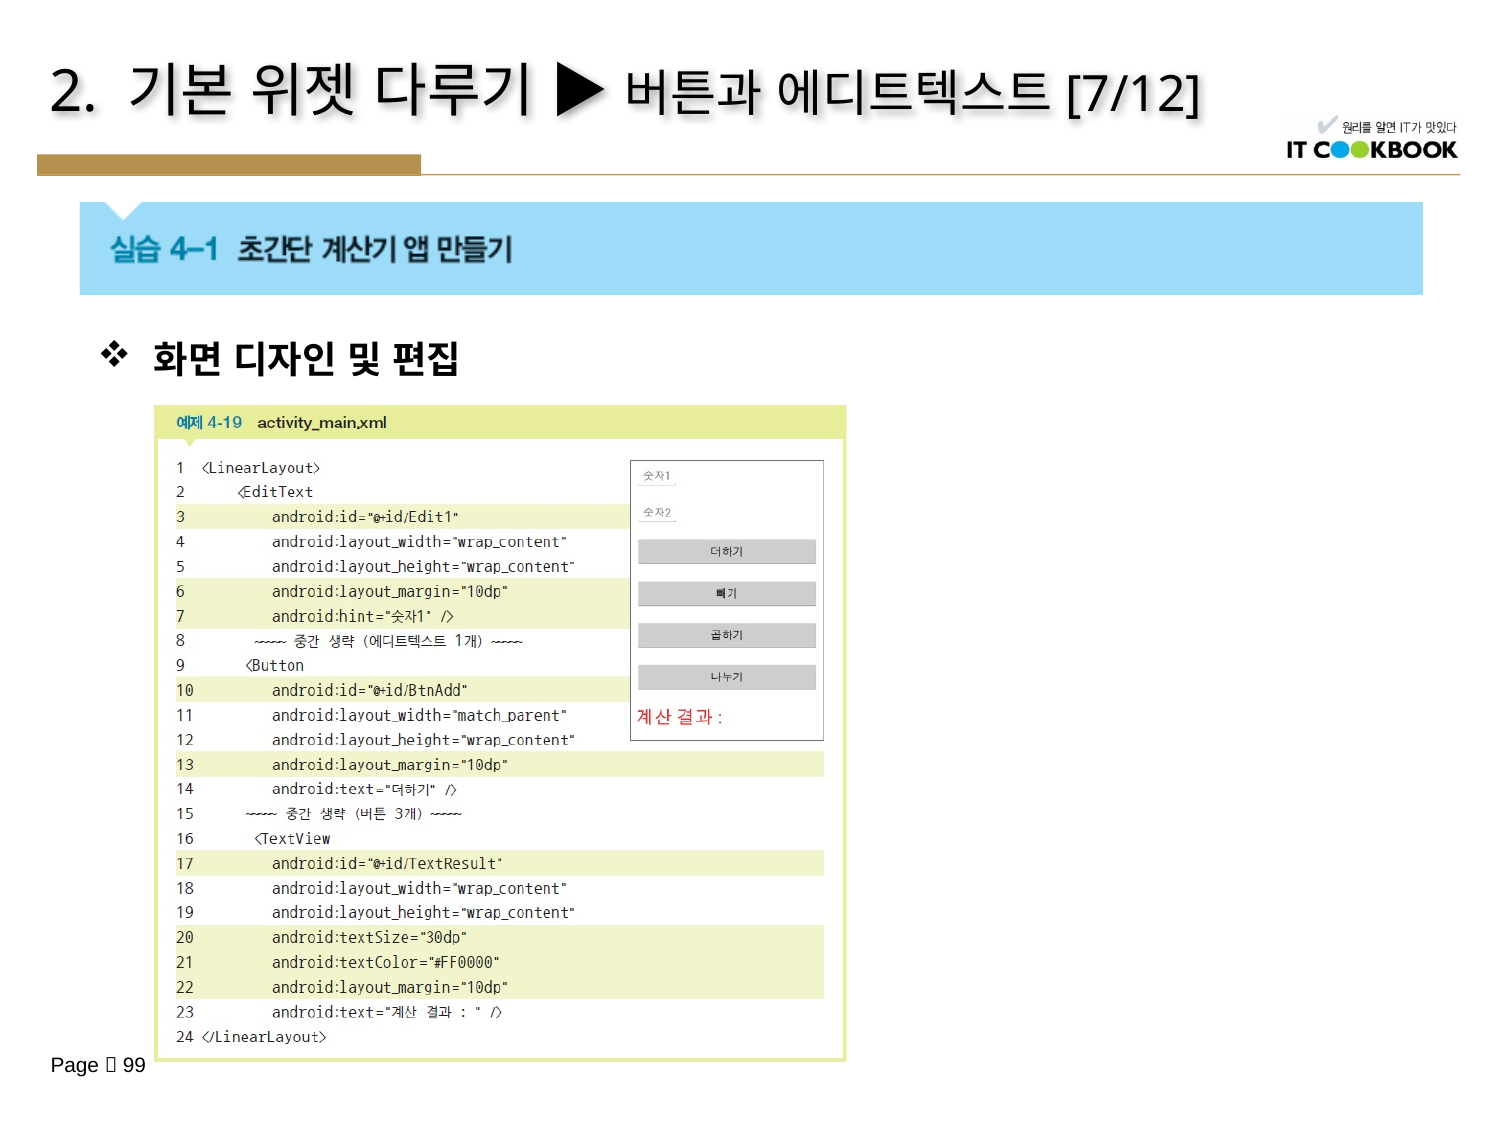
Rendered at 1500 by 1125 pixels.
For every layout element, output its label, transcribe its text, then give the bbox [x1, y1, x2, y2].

list 화면 디자인 및 편집 [54, 335, 1500, 1051]
picture [152, 402, 847, 1063]
picture [77, 201, 1423, 295]
picture [1448, 112, 1461, 160]
title 2. 기본 위젯 다루기 ▶ 버튼과 에디트텍스트[7/12] [48, 53, 1448, 161]
